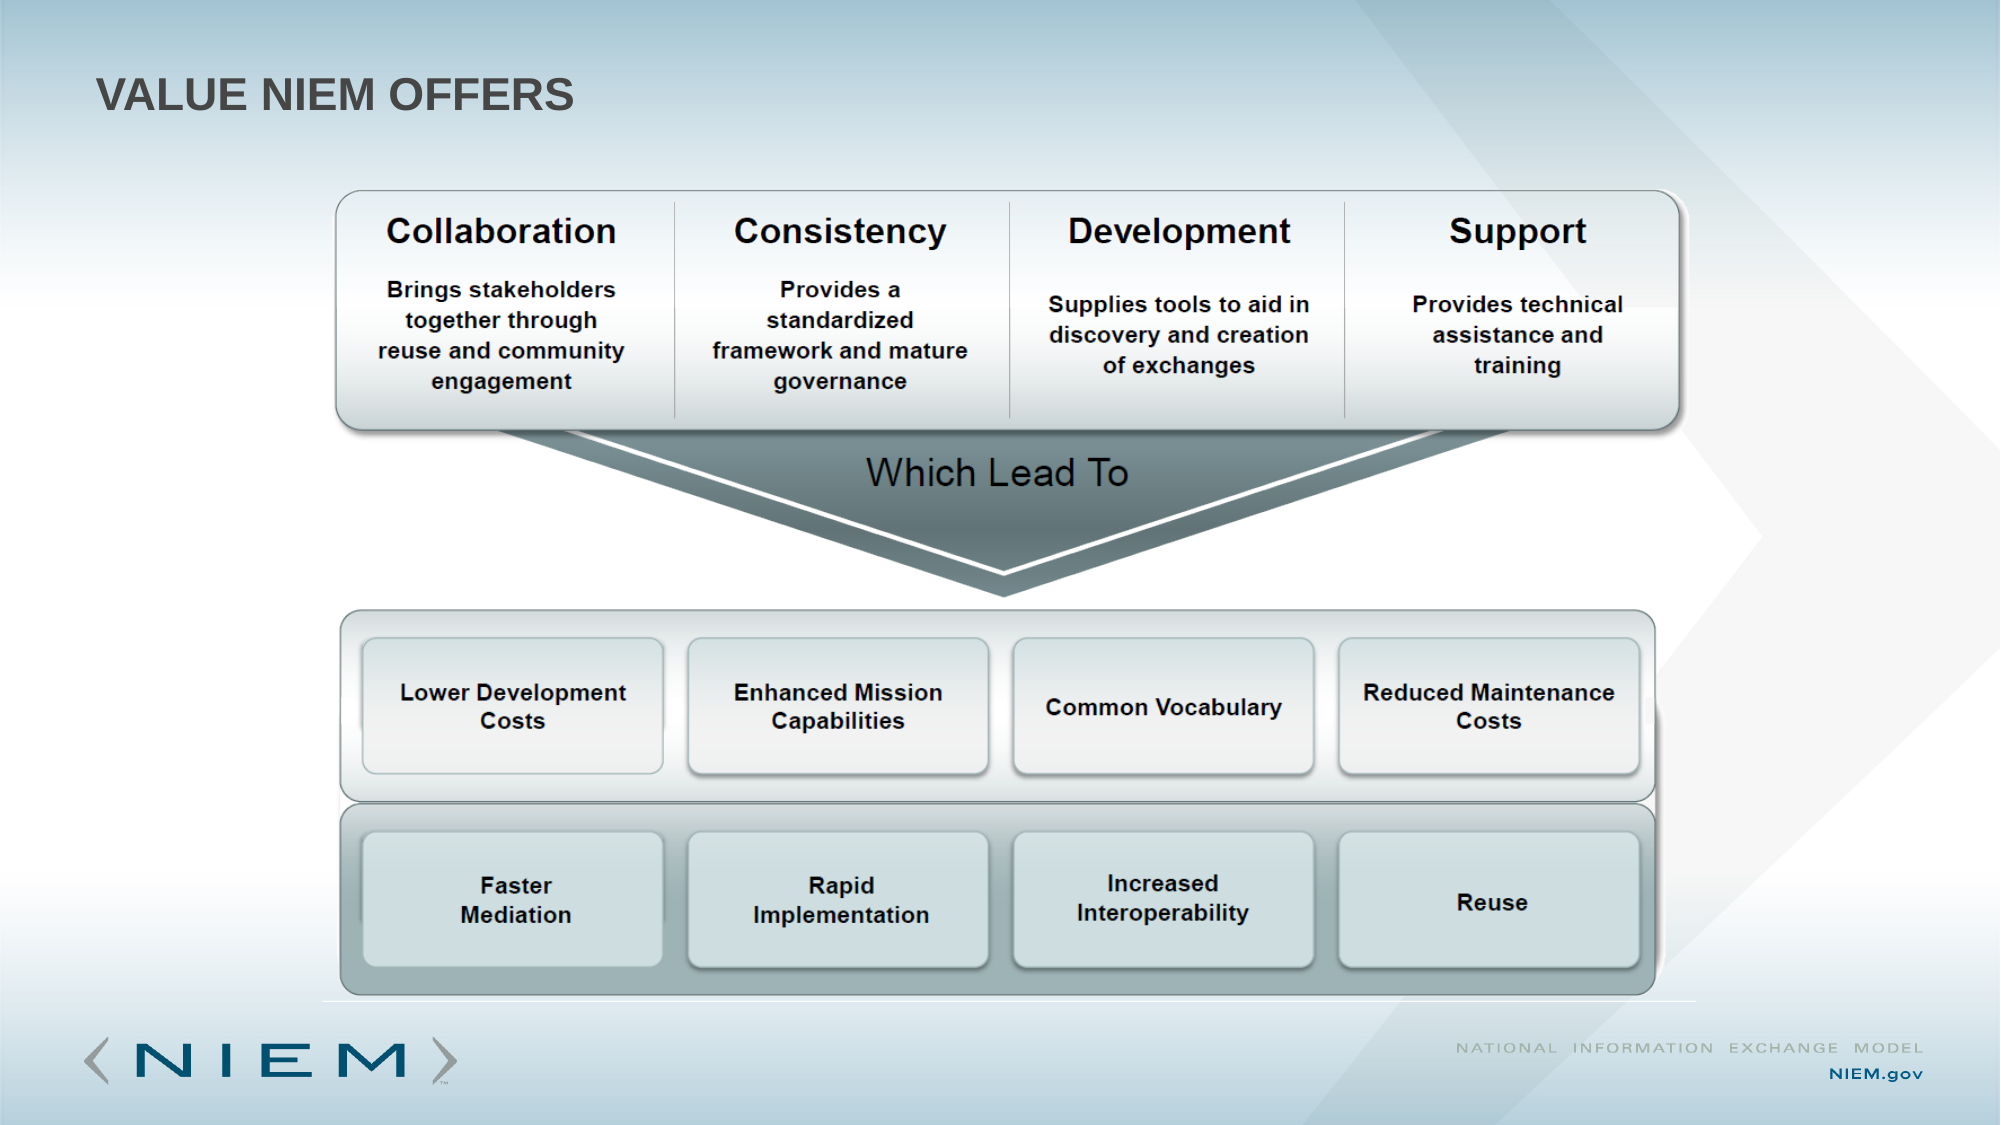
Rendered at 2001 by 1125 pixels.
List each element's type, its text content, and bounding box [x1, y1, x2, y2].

picture [0, 0, 2000, 1125]
title Value NIEM Offers [87, 66, 1678, 127]
